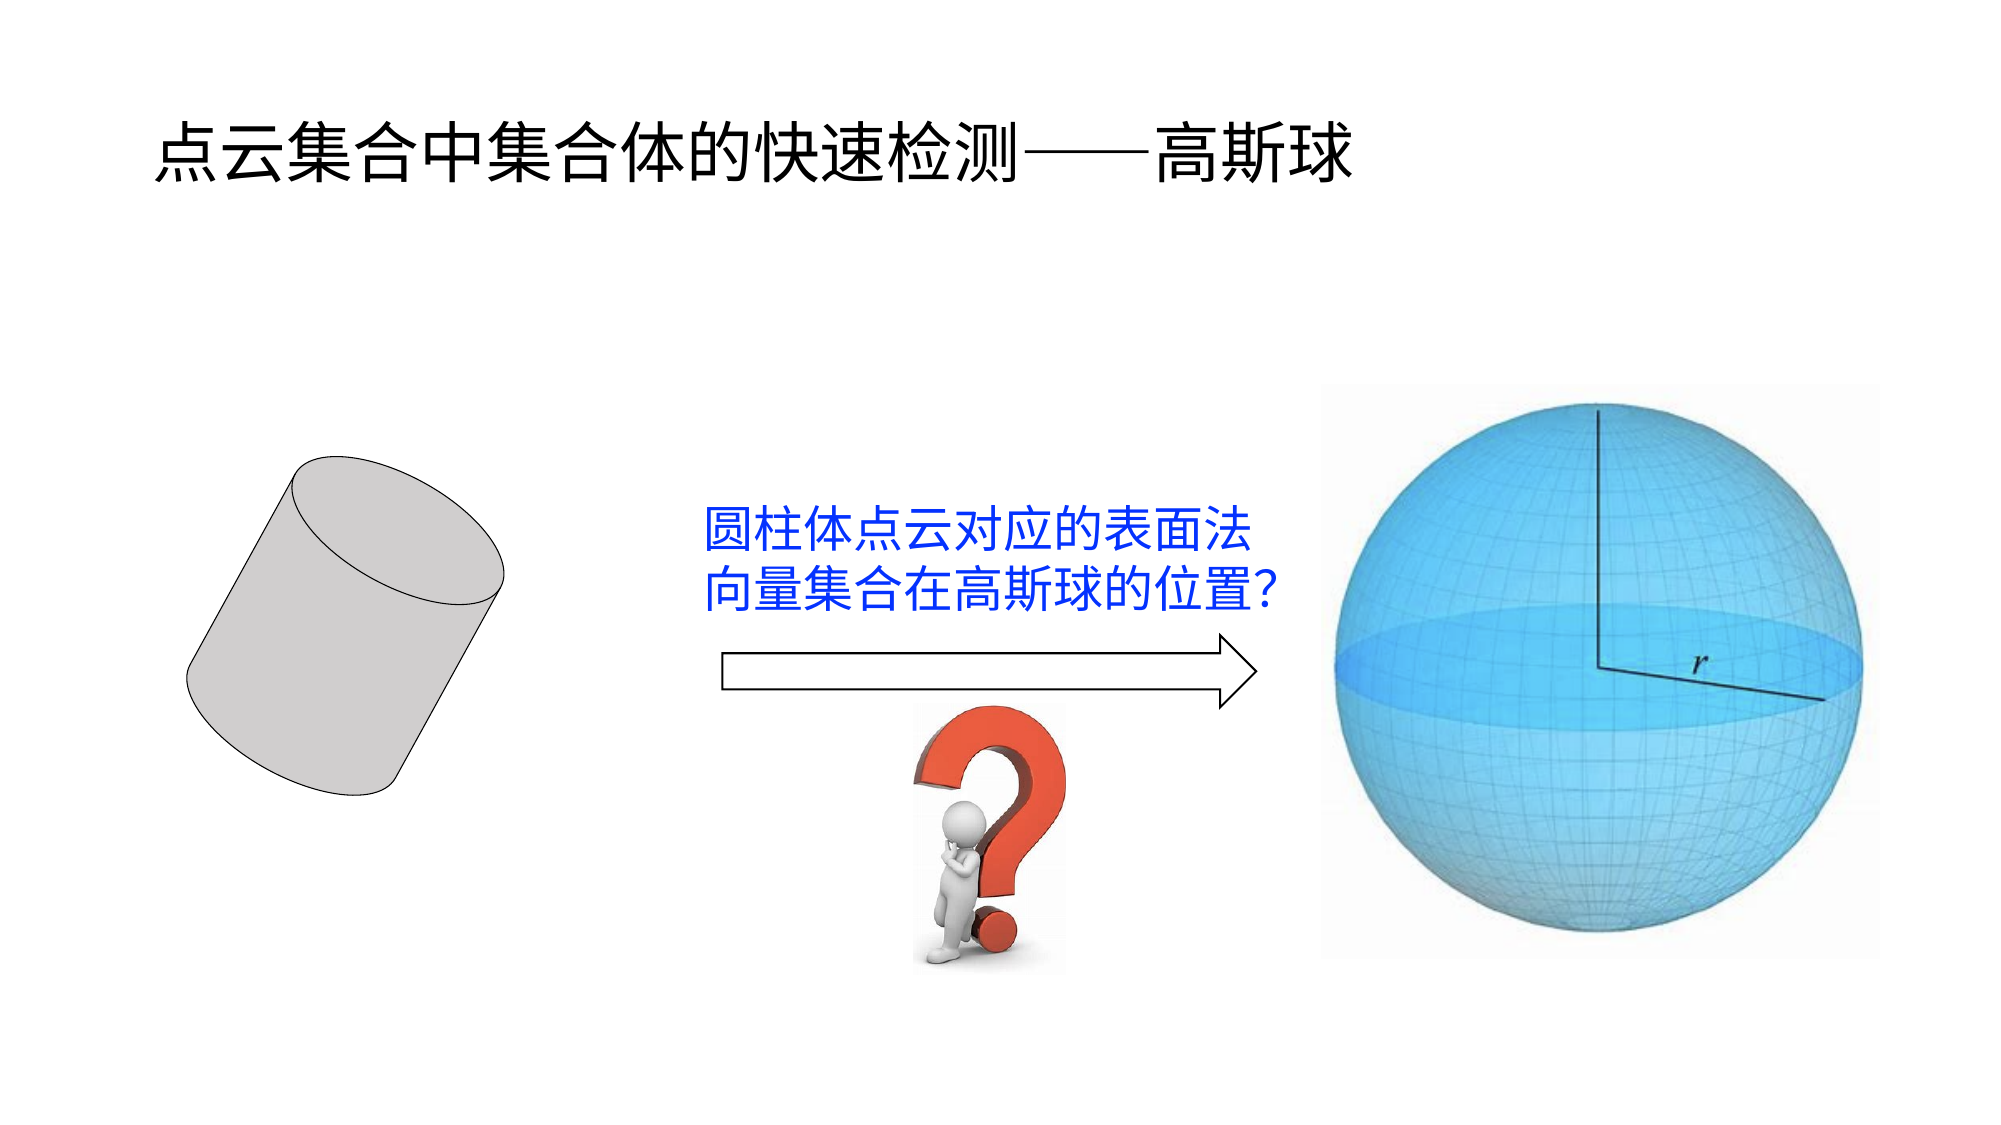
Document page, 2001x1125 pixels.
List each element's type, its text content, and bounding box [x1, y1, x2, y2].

picture [913, 703, 1066, 975]
title 点云集合中集合体的快速检测——高斯球 [137, 82, 1863, 230]
picture [1321, 384, 1880, 959]
text_box [186, 456, 505, 796]
text_box 圆柱体点云对应的表面法向量集合在高斯球的位置？ [678, 489, 1279, 625]
text_box [721, 632, 1258, 710]
